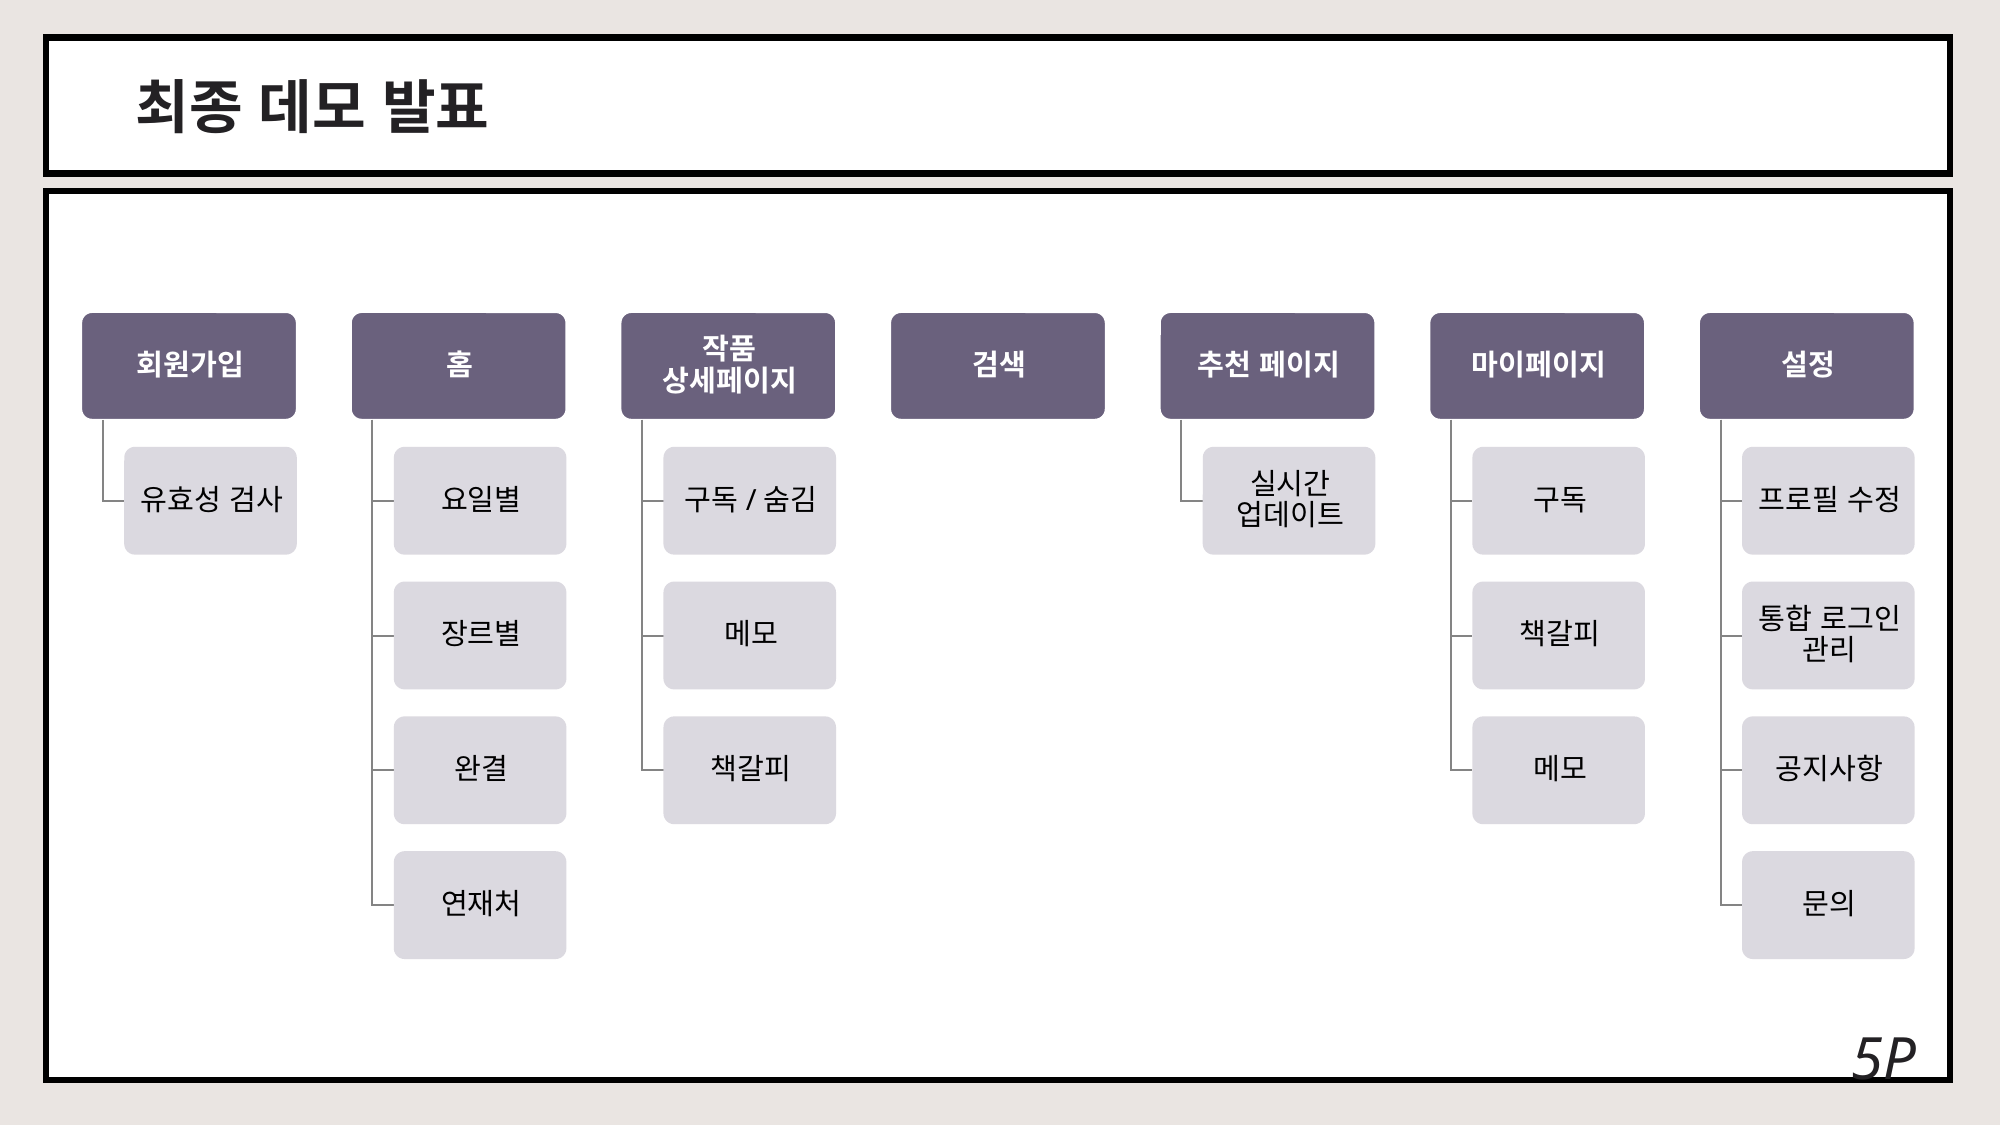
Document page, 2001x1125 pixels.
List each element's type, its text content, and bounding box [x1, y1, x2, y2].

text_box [80, 230, 1916, 1041]
text_box 5P [1799, 1013, 1967, 1125]
text_box [45, 190, 1951, 1081]
text_box 최종 데모 발표 [45, 36, 1951, 175]
